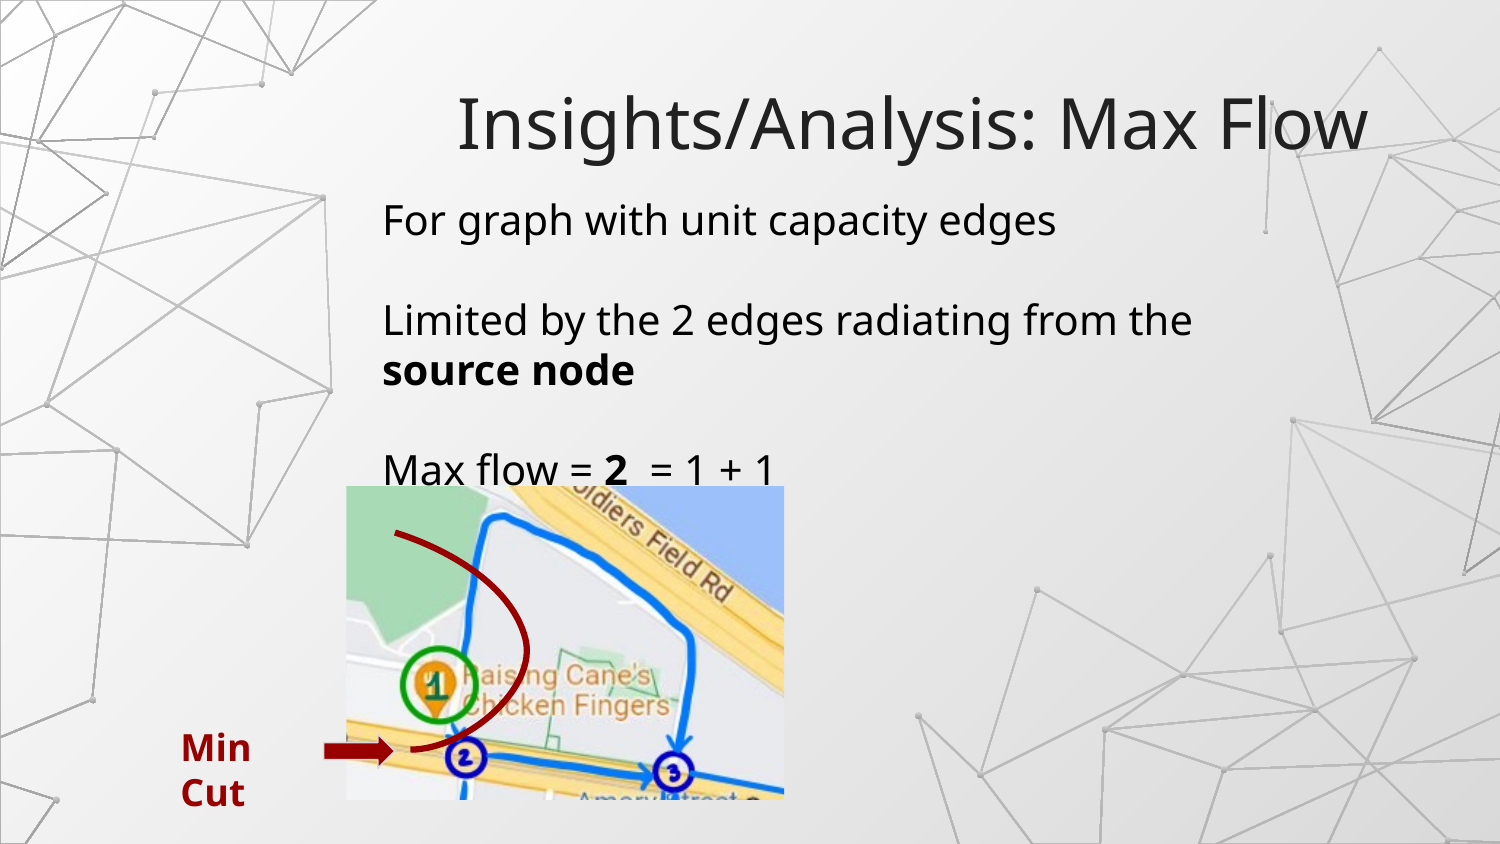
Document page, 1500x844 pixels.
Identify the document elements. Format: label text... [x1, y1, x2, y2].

text_box For graph with unit capacity edges Limited by the 2 edges radiating from the source node Max flow = 2 = 1 + 1 [367, 178, 1301, 509]
title Insights/Analysis: Max Flow [118, 63, 1385, 159]
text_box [165, 485, 785, 800]
